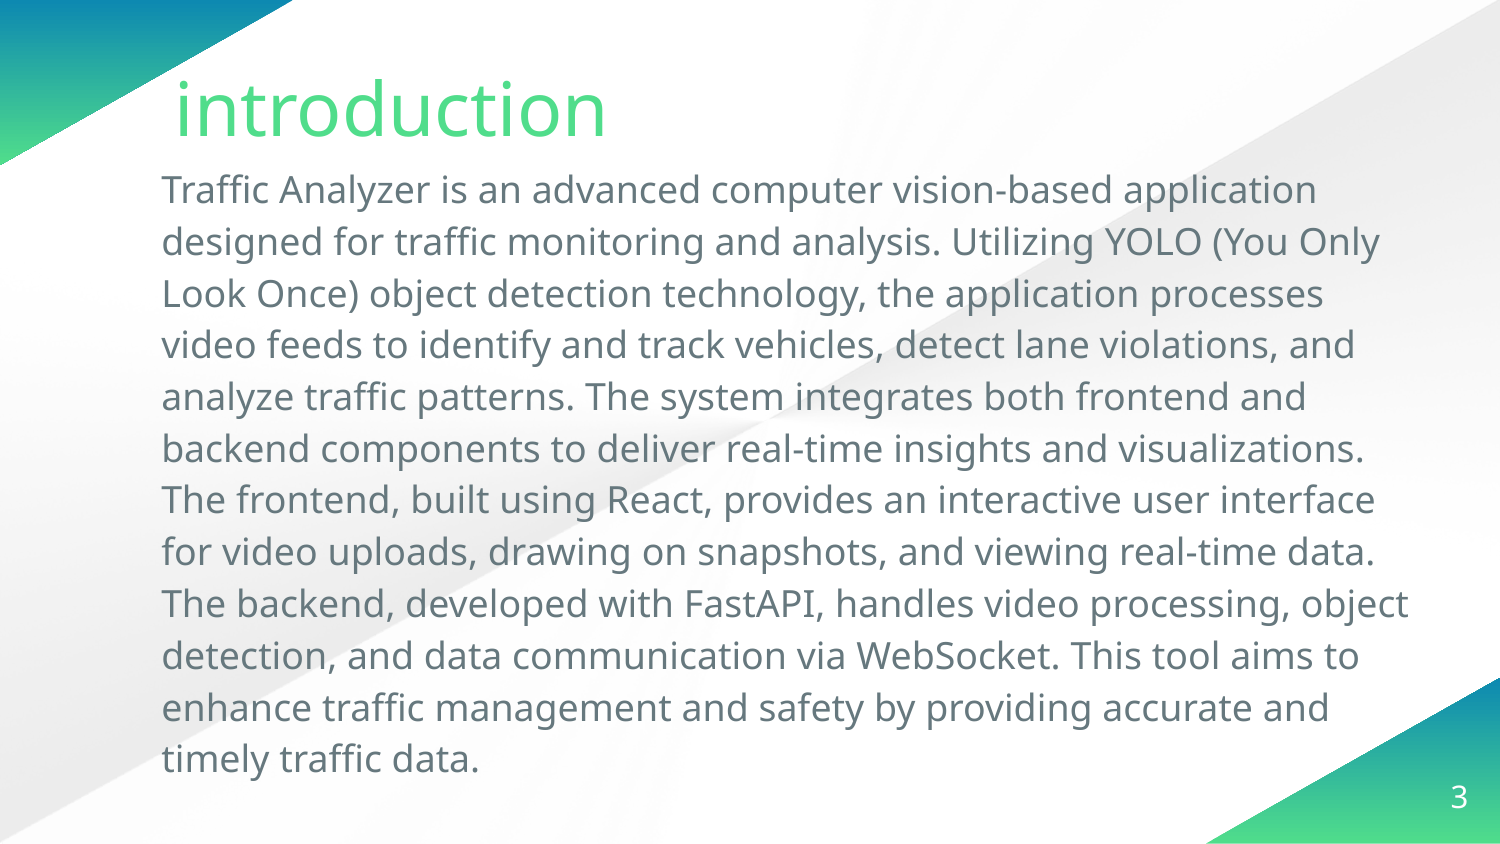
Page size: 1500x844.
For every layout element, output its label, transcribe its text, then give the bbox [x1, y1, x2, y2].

slide_number 3 [1378, 766, 1469, 832]
subtitle Traffic Analyzer is an advanced computer vision-based application designed for traffic monitoring and analysis. Utilizing YOLO (You Only Look Once) object detection technology, the application processes video feeds to identify and track vehicles, detect lane violations, and analyze traffic patterns. The system integrates both frontend and backend components to deliver real-time insights and visualizations. The frontend, built using React, provides an interactive user interface for video uploads, drawing on snapshots, and viewing real-time data. The backend, developed with FastAPI, handles video processing, object detection, and data communication via WebSocket. This tool aims to enhance traffic management and safety by providing accurate and timely traffic data. [161, 159, 1424, 647]
title introduction [174, 71, 938, 159]
